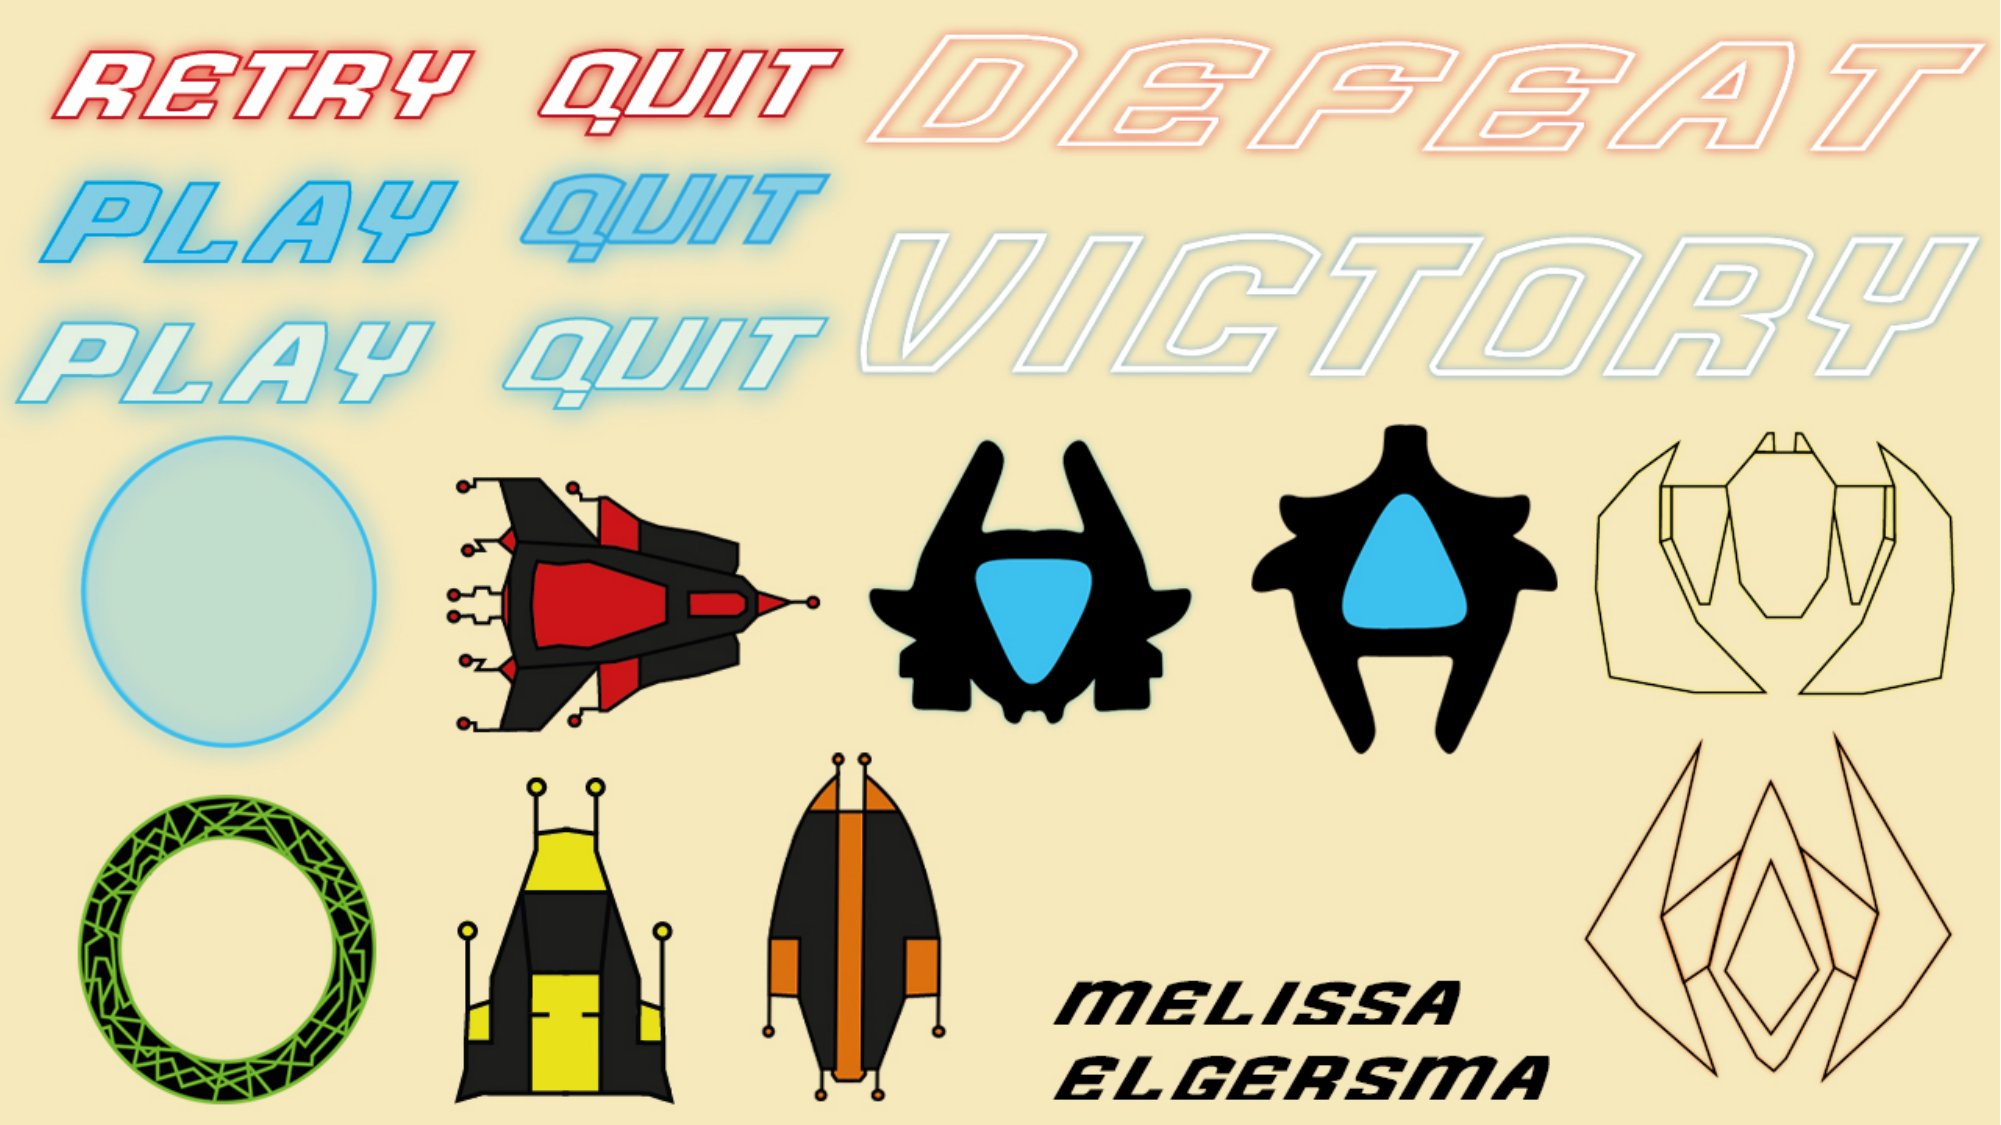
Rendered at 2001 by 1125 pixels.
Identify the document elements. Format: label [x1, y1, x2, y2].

list [0, 0, 2000, 1125]
